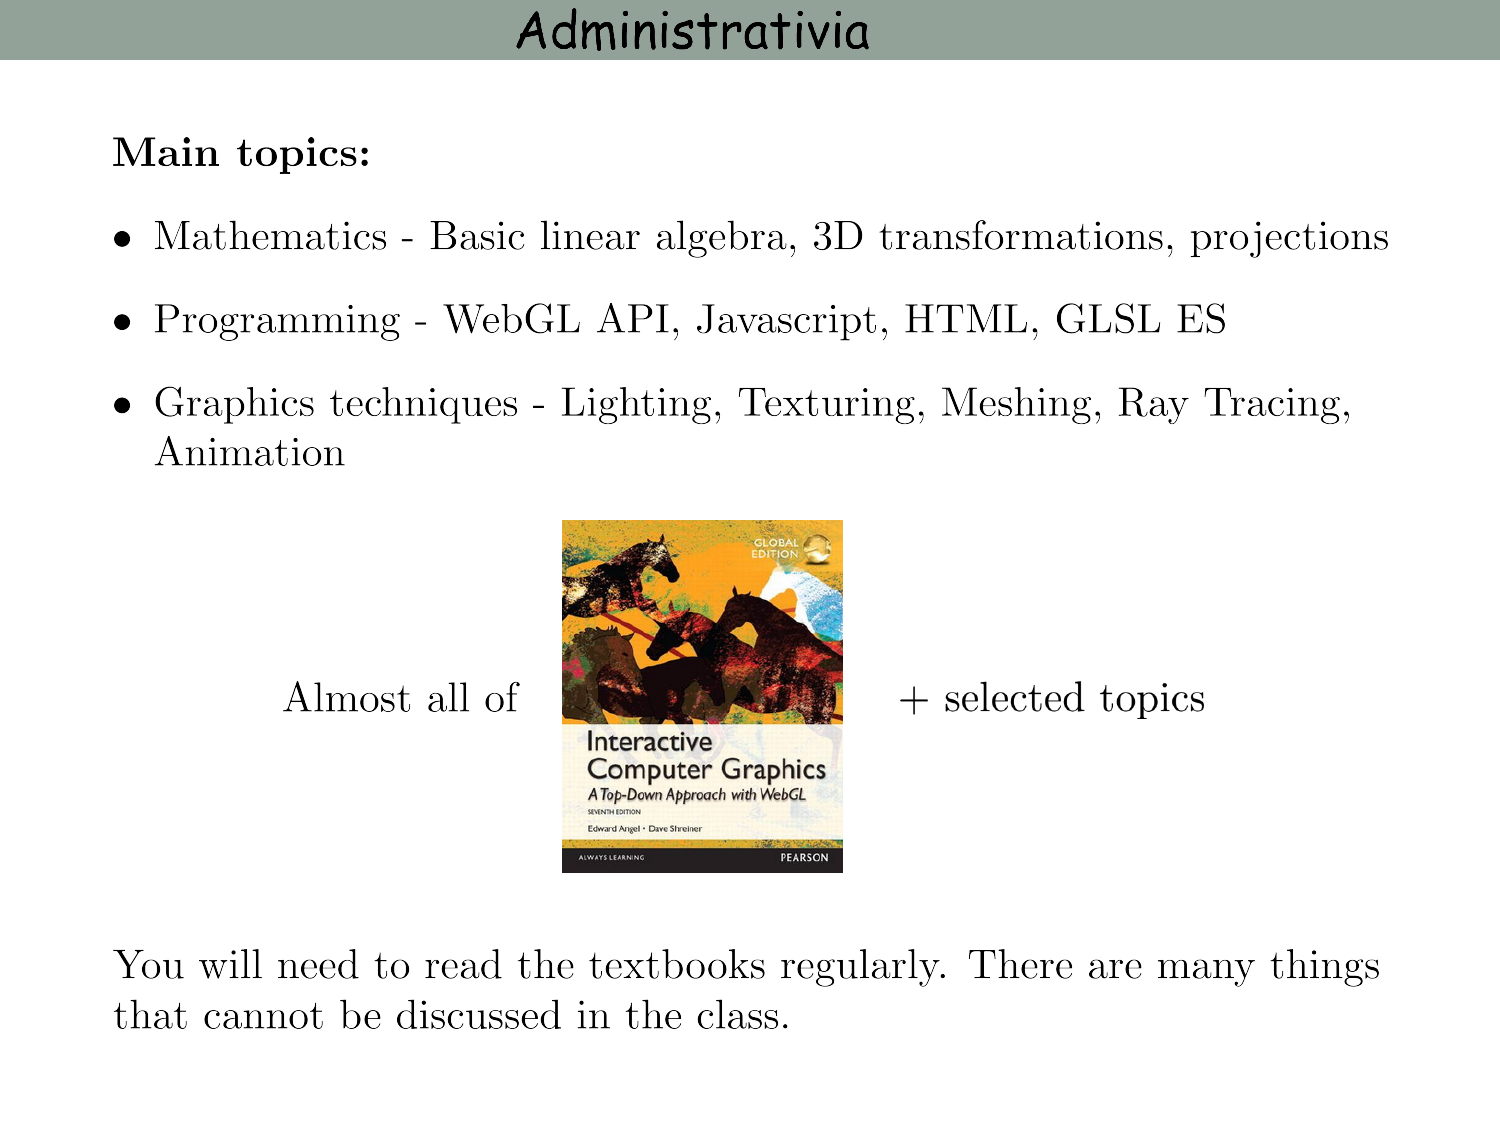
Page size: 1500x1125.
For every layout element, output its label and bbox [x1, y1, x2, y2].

picture [282, 680, 520, 712]
picture [899, 680, 1204, 719]
picture [562, 519, 843, 873]
picture [515, 7, 870, 51]
picture [113, 949, 1379, 1030]
picture [113, 137, 1388, 466]
